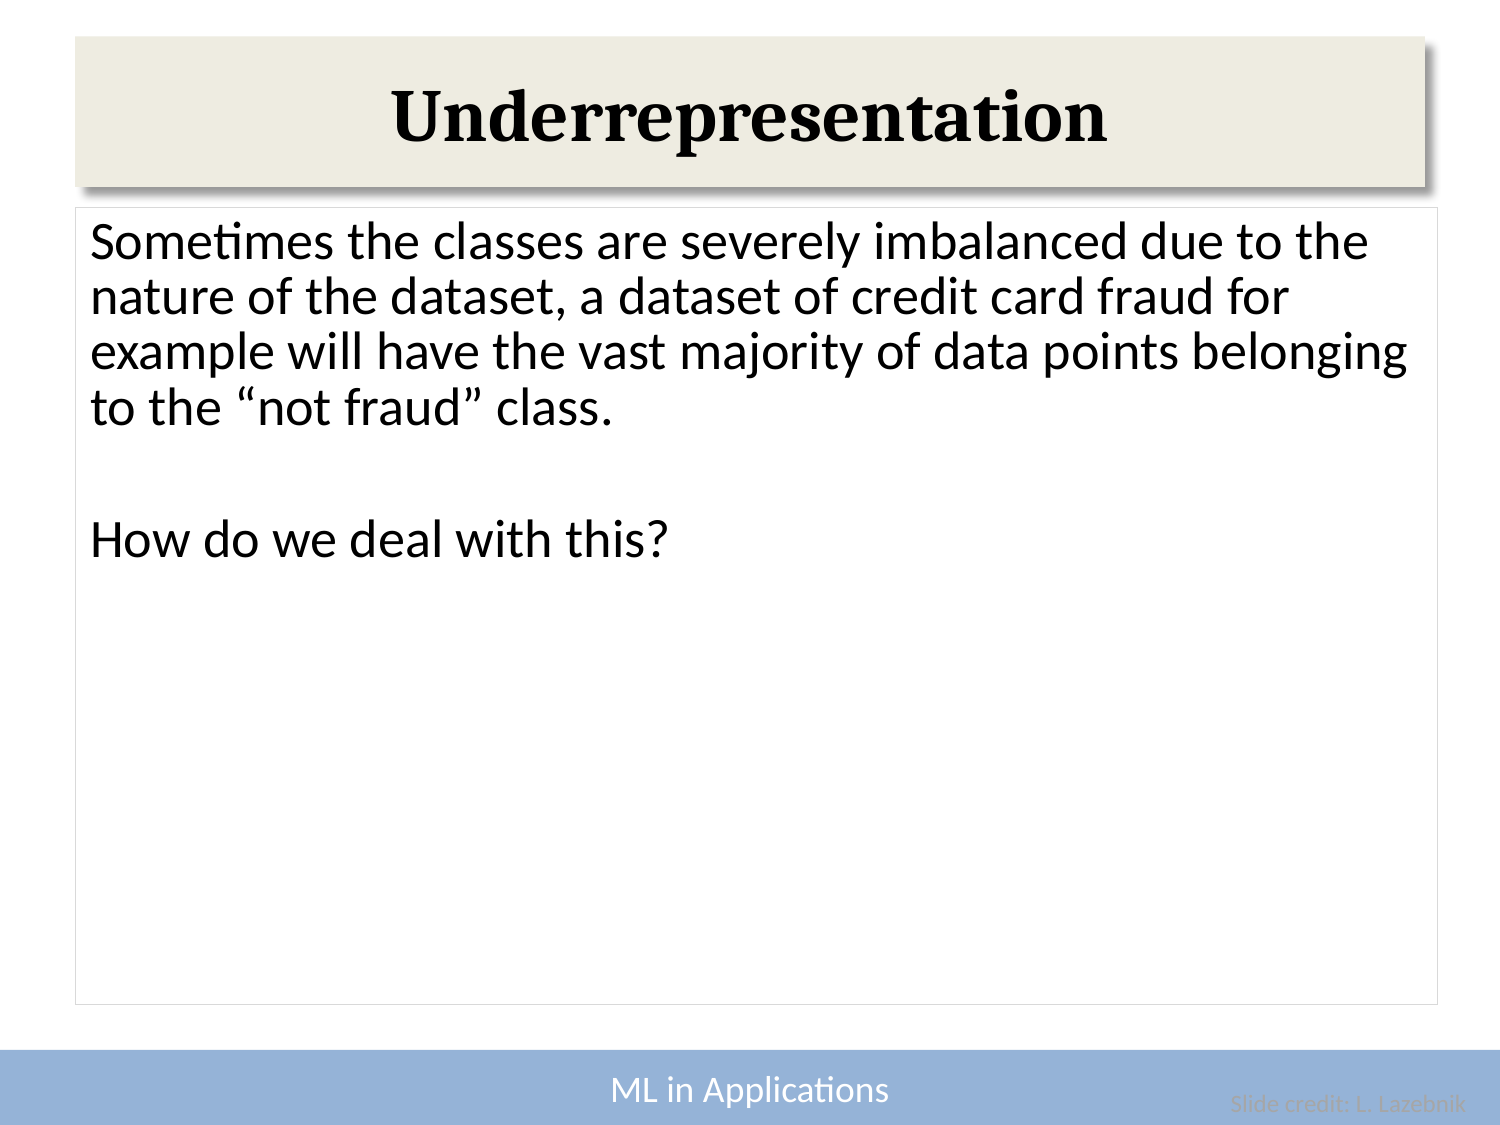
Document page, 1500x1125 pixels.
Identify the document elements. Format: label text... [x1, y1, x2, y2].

list Sometimes the classes are severely imbalanced due to the nature of the dataset, a dataset of credit card fraud for example will have the vast majority of data points belonging to the “not fraud” class. How do we deal with this? [75, 207, 1438, 1005]
title Underrepresentation [75, 36, 1425, 187]
text_box Slide credit: L. Lazebnik [1215, 1079, 1482, 1125]
